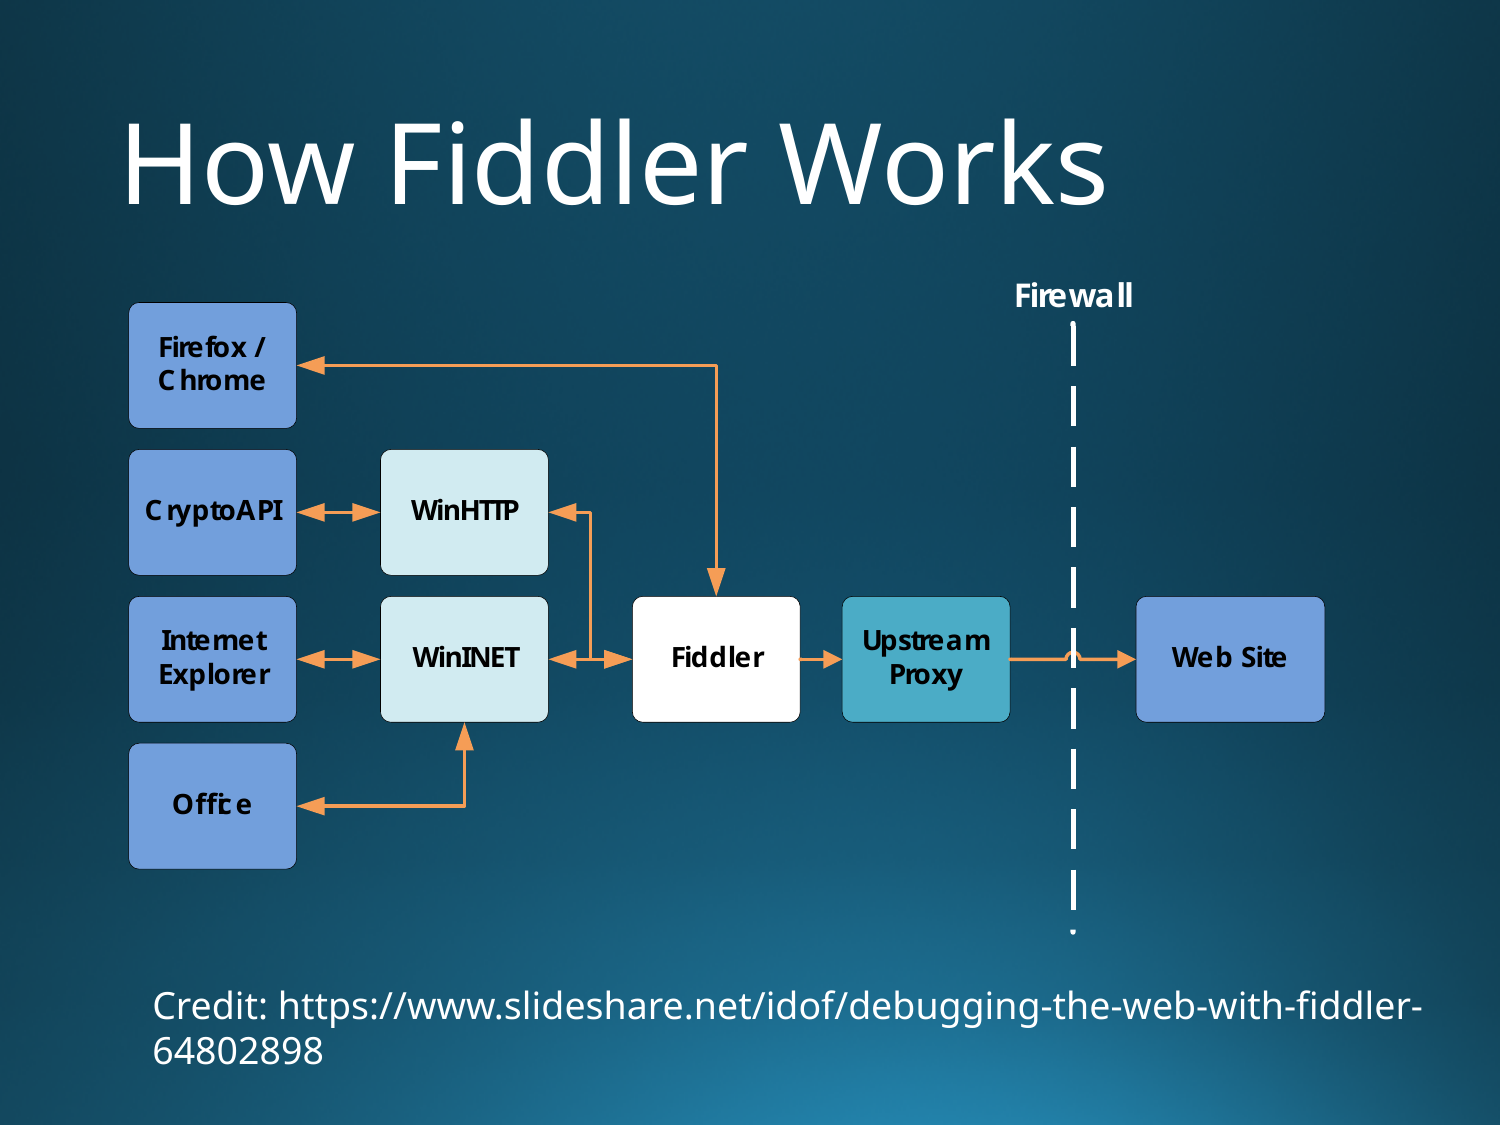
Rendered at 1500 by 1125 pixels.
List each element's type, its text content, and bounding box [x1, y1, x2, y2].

picture [0, 0, 1500, 1125]
title How Fiddler Works [103, 59, 1397, 278]
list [125, 274, 1329, 940]
text_box Credit: https://www.slideshare.net/idof/debugging-the-web-with-fiddler-64802898 [137, 974, 1463, 1080]
